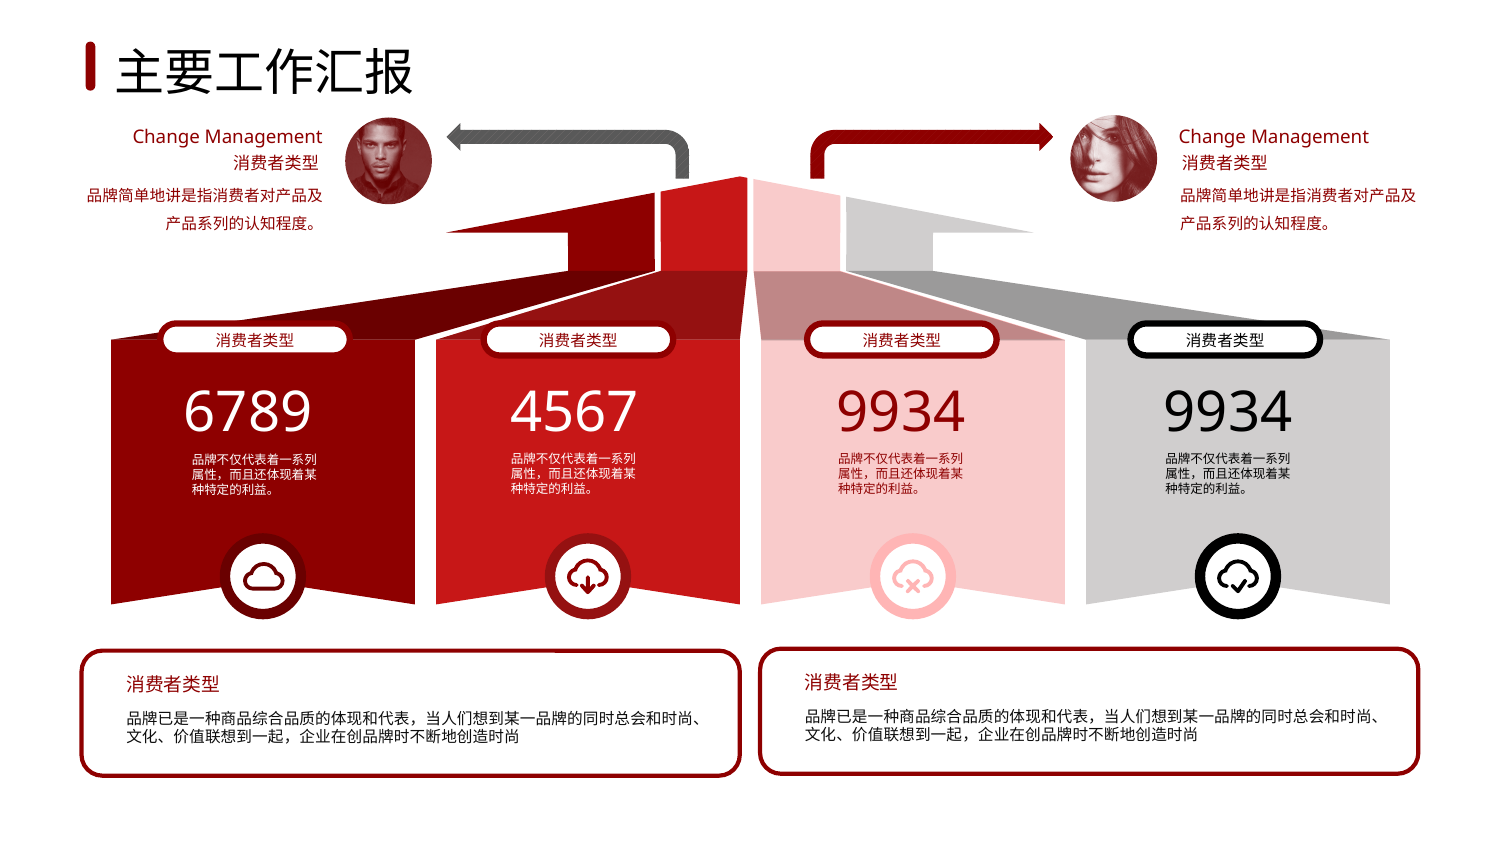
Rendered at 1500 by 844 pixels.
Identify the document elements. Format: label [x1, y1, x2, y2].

text_box [84, 40, 97, 92]
picture [1070, 115, 1158, 202]
text_box [111, 332, 158, 340]
text_box [100, 32, 430, 108]
text_box [81, 120, 1419, 776]
picture [345, 117, 432, 205]
